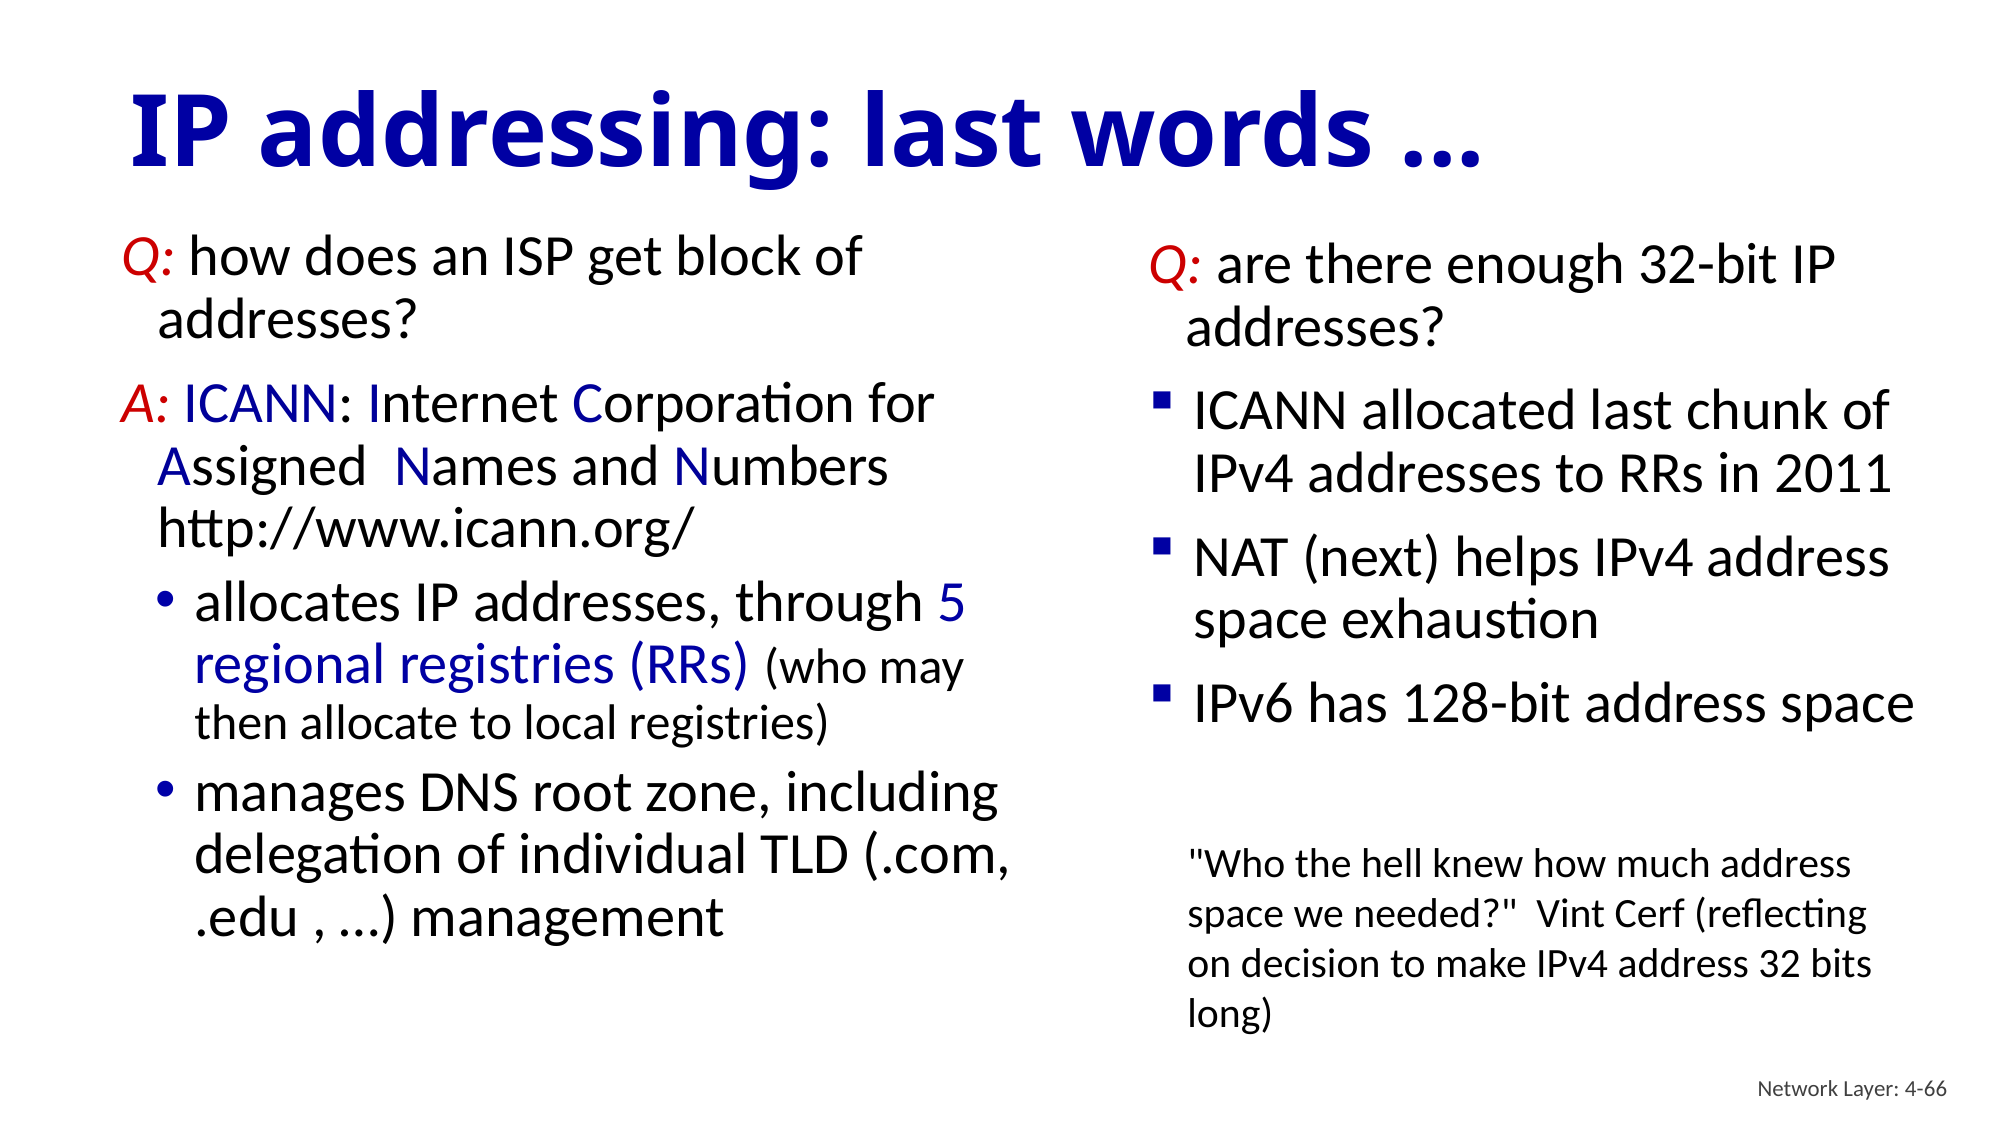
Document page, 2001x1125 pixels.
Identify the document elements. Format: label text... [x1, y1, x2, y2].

text_box Q: are there enough 32-bit IP addresses? ICANN allocated last chunk of IPv4 addresses to RRs in 2011 NAT (next) helps IPv4 address space exhaustion IPv6 has 128-bit address space [1112, 225, 1940, 822]
slide_number Network Layer: 4-66 [1512, 1056, 1963, 1117]
text_box "Who the hell knew how much address space we needed?" Vint Cerf (reflecting on decision to make IPv4 address 32 bits long) [1172, 828, 1913, 1043]
text_box Q: how does an ISP get block of addresses? A: ICANN: Internet Corporation for Assigned Names and Numbers http://www.icann.org/ allocates IP addresses, through 5 regional registries (RRs) (who may then allocate to local registries) manages DNS root zone, including delegation of individual TLD (.com, .edu , …) management [85, 217, 1040, 1055]
title IP addressing: last words ... [115, 46, 1841, 222]
